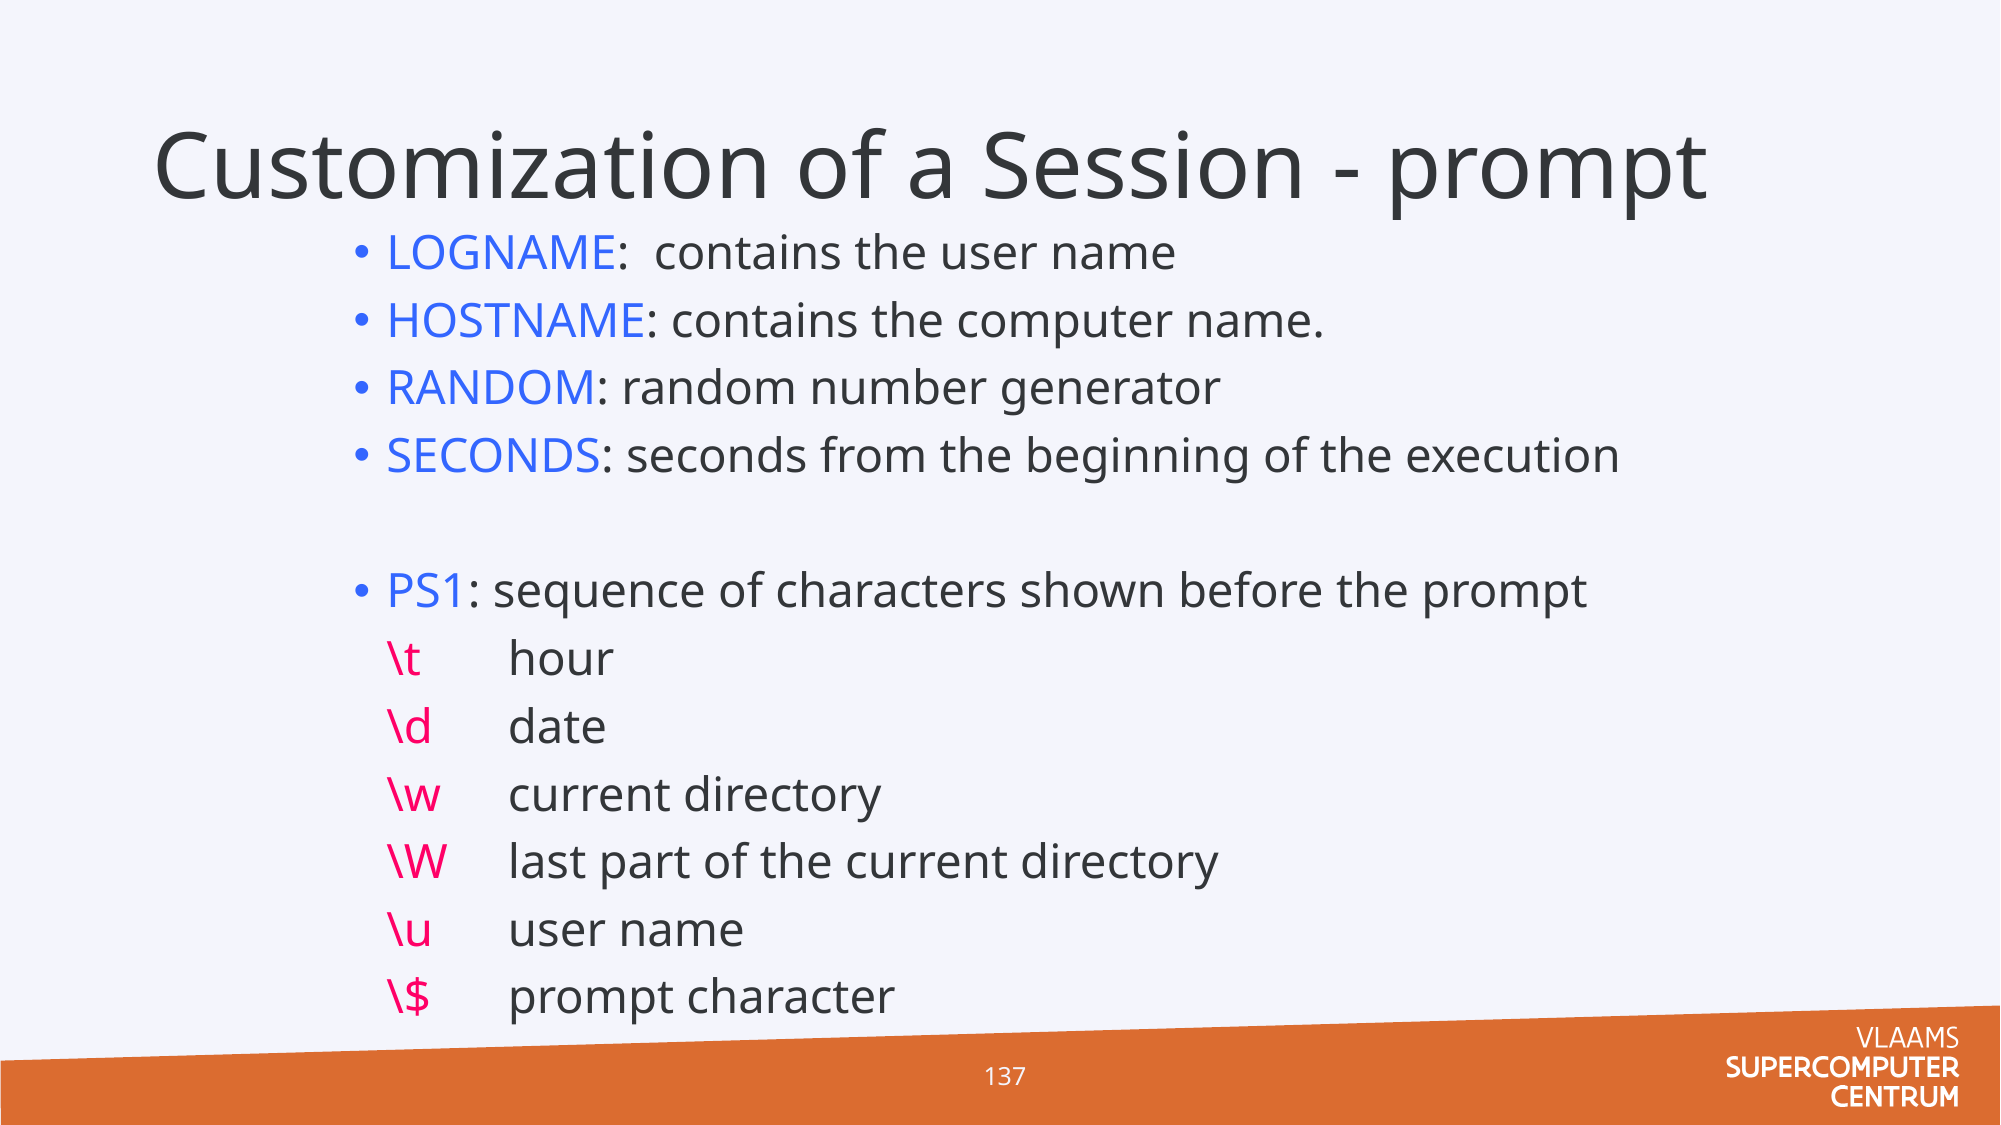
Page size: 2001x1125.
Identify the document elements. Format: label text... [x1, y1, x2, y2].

slide_number 137 [958, 1047, 1042, 1108]
picture [1725, 1021, 1960, 1117]
title Customization of a Session - prompt [137, 59, 1863, 278]
list LOGNAME: contains the user name HOSTNAME: contains the computer name. RANDOM: random number generator SECONDS: seconds from the beginning of the execution PS1: sequence of characters shown before the prompt \t hour \d date \w current directory \W last part of the current directory \u user name \$ prompt character [338, 221, 1706, 1035]
